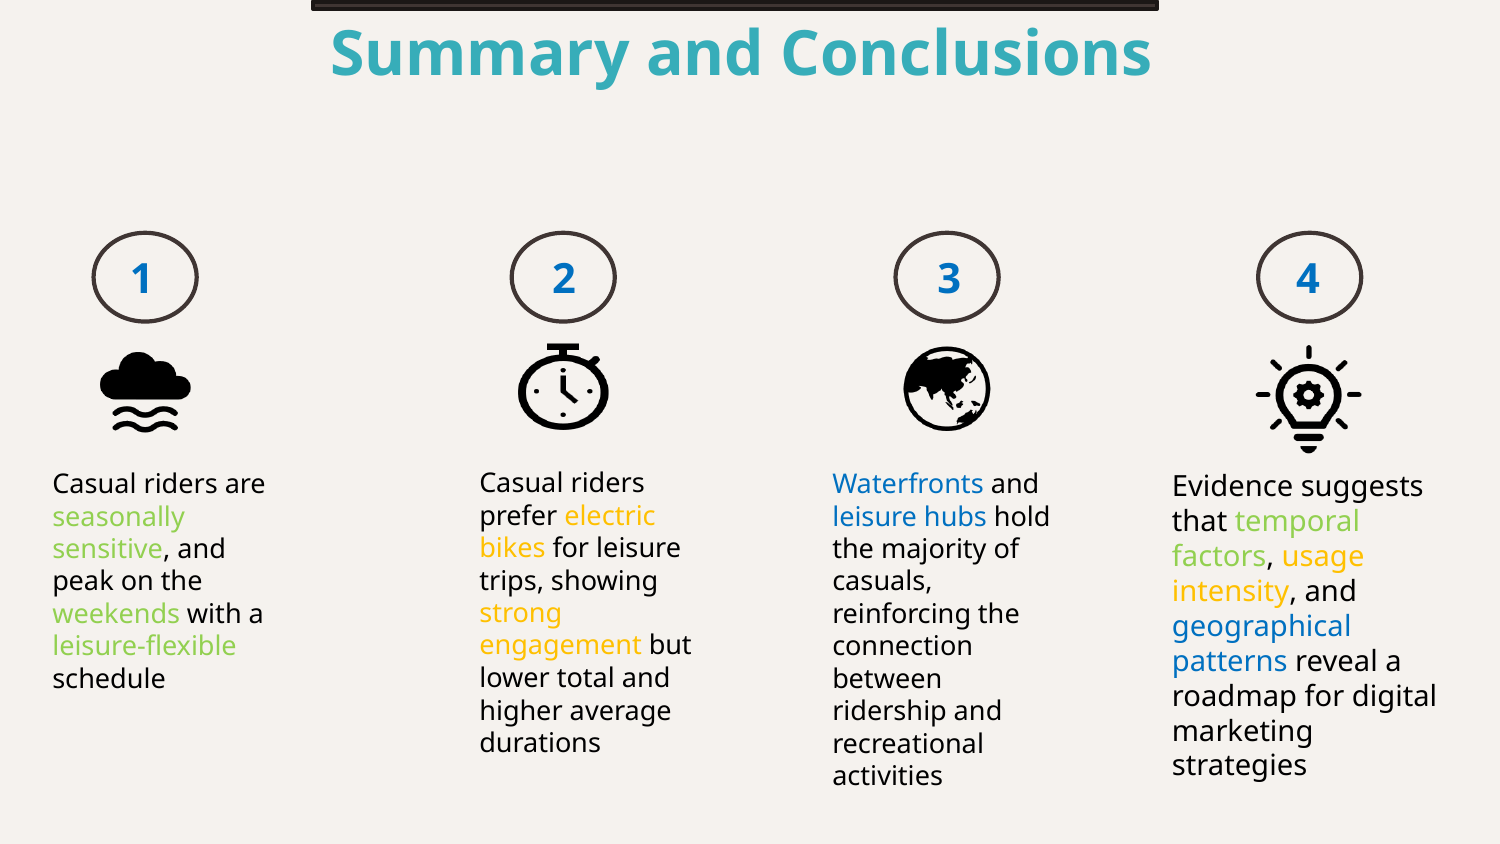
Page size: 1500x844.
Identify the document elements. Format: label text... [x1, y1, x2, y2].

text_box [509, 230, 617, 324]
picture [1246, 339, 1374, 460]
text_box 3 [922, 244, 972, 310]
picture [892, 335, 1002, 443]
picture [81, 333, 209, 454]
text_box Waterfronts and leisure hubs hold the majority of casuals, reinforcing the connection between ridership and recreational activities [817, 458, 1069, 799]
text_box 4 [1281, 244, 1331, 310]
text_box [893, 230, 1001, 324]
text_box Summary and Conclusions [315, 5, 1169, 95]
text_box 2 [537, 244, 591, 310]
text_box [1256, 230, 1364, 324]
text_box Evidence suggests that temporal factors, usage intensity, and geographical patterns reveal a roadmap for digital marketing strategies [1157, 459, 1463, 790]
text_box [311, 0, 1159, 11]
text_box Casual riders are seasonally sensitive, and peak on the weekends with a leisure-flexible schedule [37, 458, 302, 702]
text_box 1 [115, 244, 169, 310]
text_box Casual riders prefer electric bikes for leisure trips, showing strong engagement but lower total and higher average durations [464, 458, 716, 766]
picture [499, 332, 627, 440]
text_box [91, 230, 199, 324]
